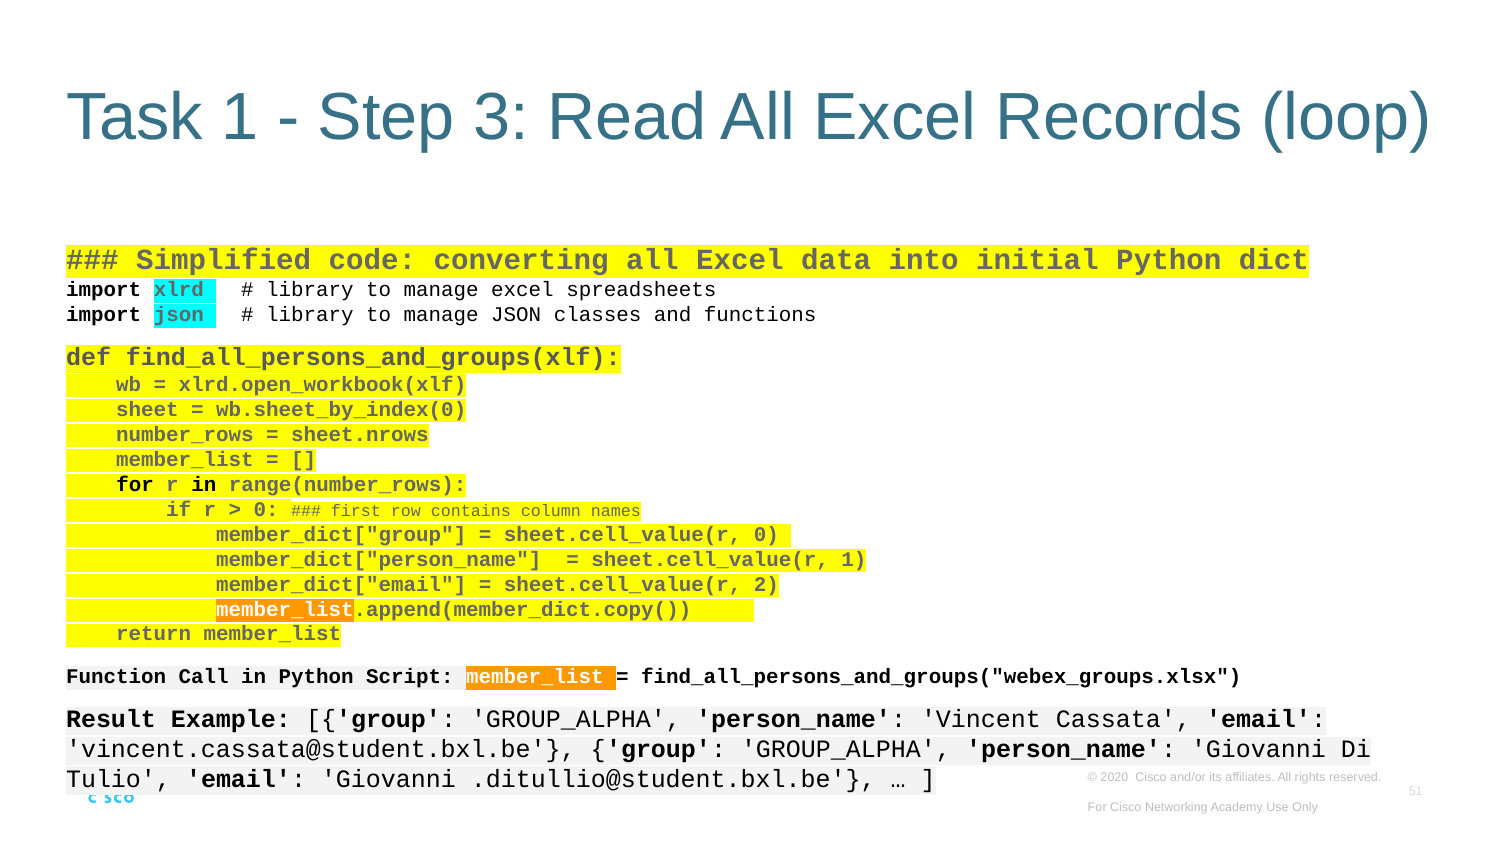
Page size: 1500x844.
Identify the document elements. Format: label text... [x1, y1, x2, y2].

list ### Simplified code: converting all Excel data into initial Python dict import xlrd # library to manage excel spreadsheets import json # library to manage JSON classes and functions def find_all_persons_and_groups(xlf): wb = xlrd.open_workbook(xlf) sheet = wb.sheet_by_index(0) number_rows = sheet.nrows member_list = [] for r in range(number_rows): if r > 0: ### first row contains column names member_dict["group"] = sheet.cell_value(r, 0) member_dict["person_name"] = sheet.cell_value(r, 1) member_dict["email"] = sheet.cell_value(r, 2) member_list.append(member_dict.copy()) return member_list Function Call in Python Script: member_list = find_all_persons_and_groups("webex_groups.xlsx") Result Example: [{'group': 'GROUP_ALPHA', 'person_name': 'Vincent Cassata', 'email': 'vincent.cassata@student.bxl.be'}, {'group': 'GROUP_ALPHA', 'person_name': 'Giovanni Di Tulio', 'email': 'Giovanni .ditullio@student.bxl.be'}, … ] [51, 189, 1449, 844]
title Task 1 - Step 3: Read All Excel Records (loop) [51, 72, 1449, 167]
